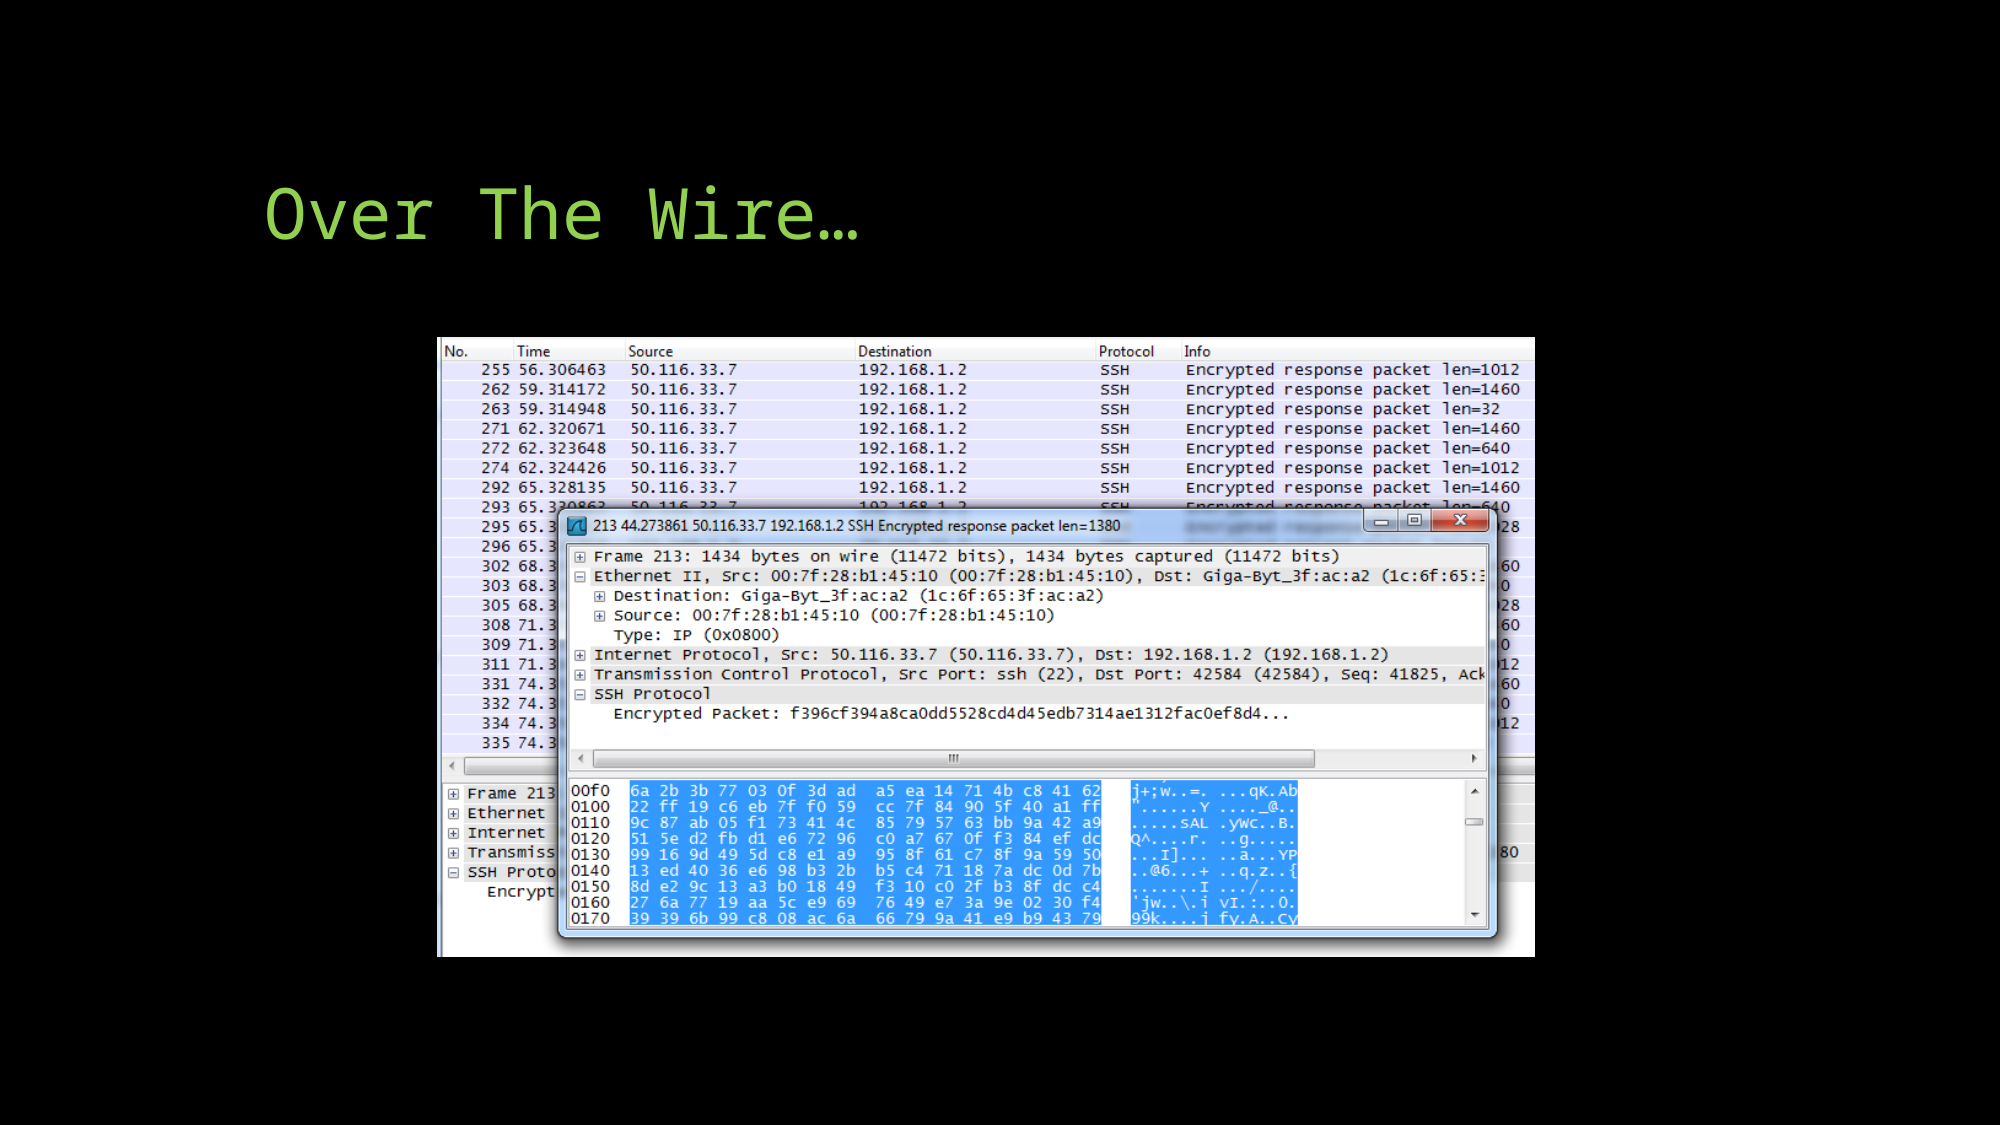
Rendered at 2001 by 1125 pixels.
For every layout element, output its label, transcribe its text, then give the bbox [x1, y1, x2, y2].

title Over The Wire… [249, 75, 1750, 263]
picture [437, 337, 1535, 958]
